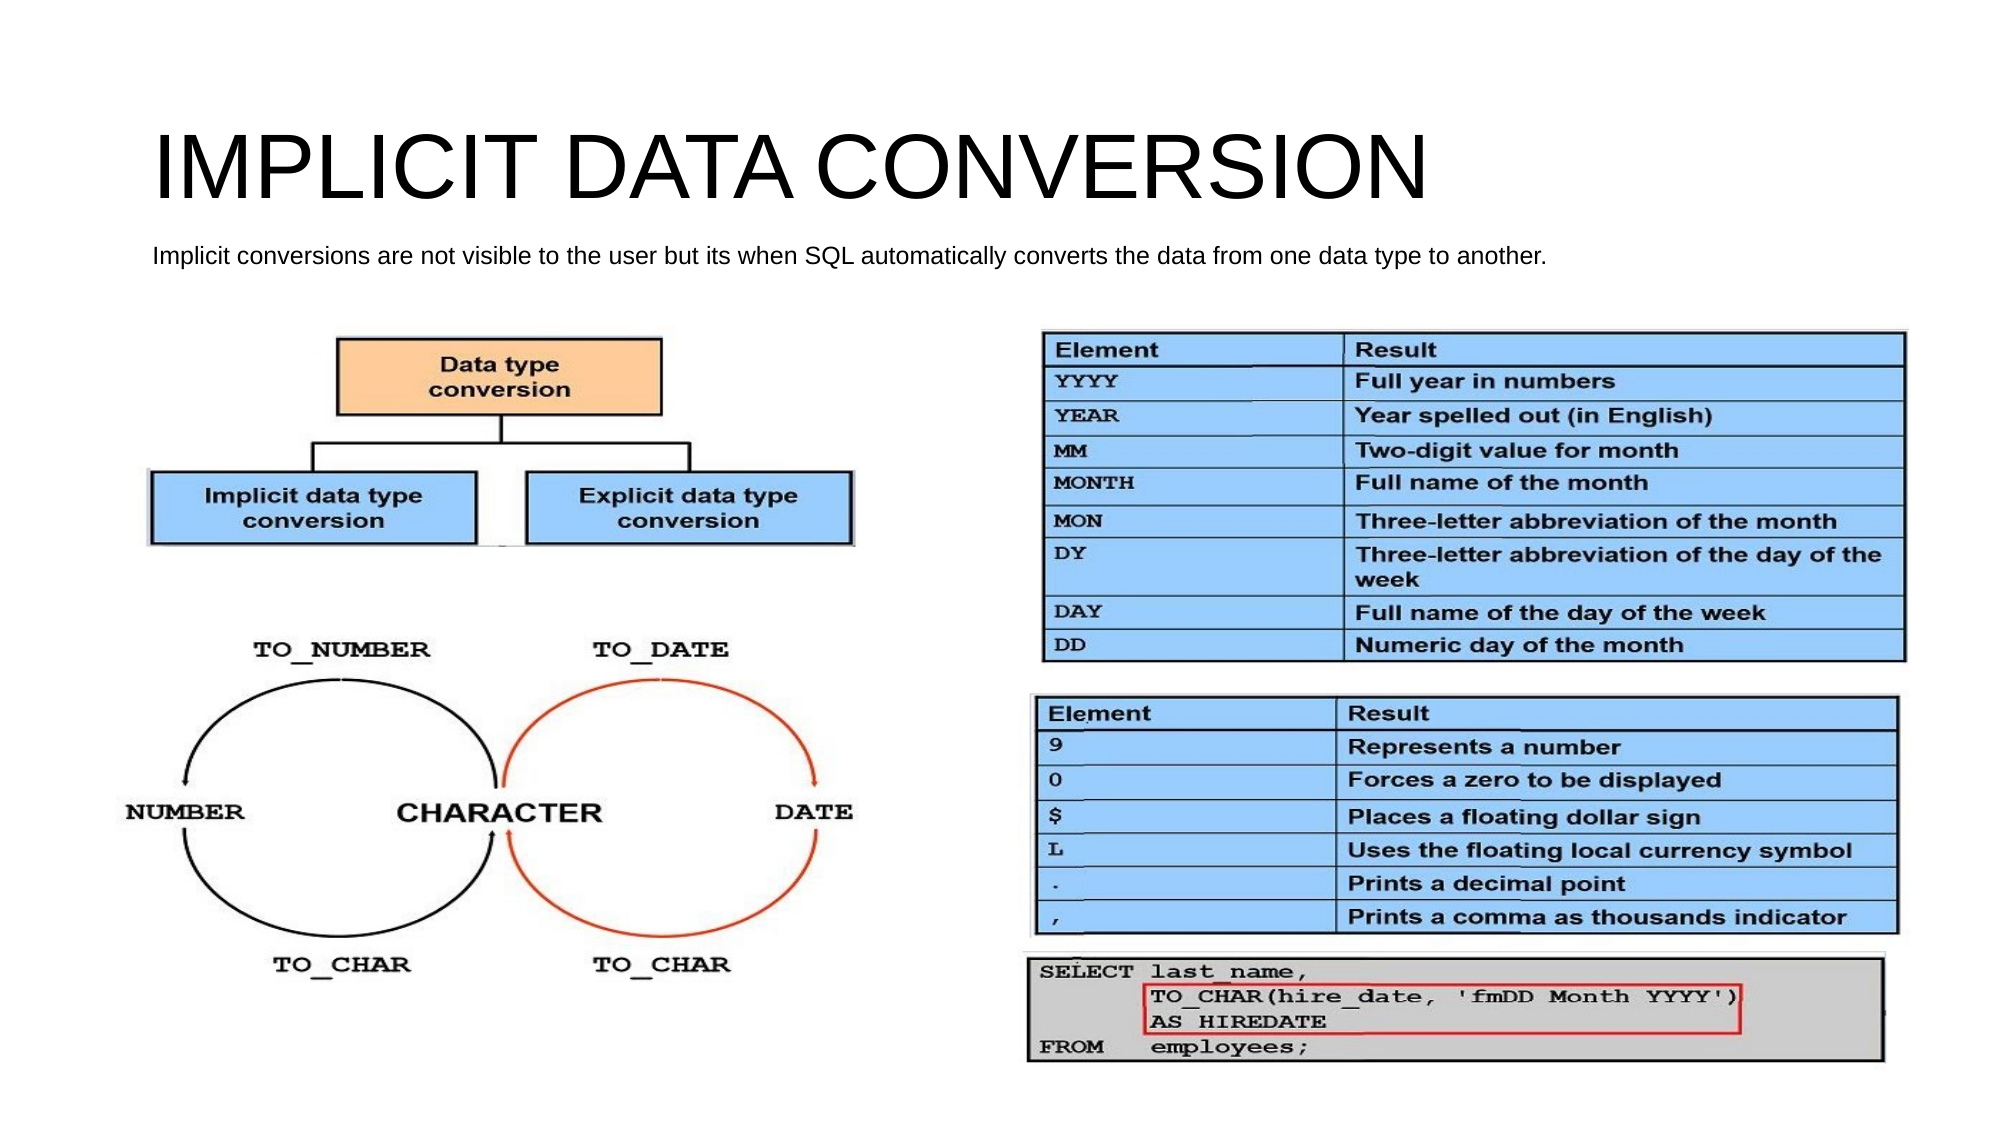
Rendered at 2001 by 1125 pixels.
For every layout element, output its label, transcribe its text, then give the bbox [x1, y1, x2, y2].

title IMPLICIT DATA CONVERSION [137, 59, 1863, 235]
list Implicit conversions are not visible to the user but its when SQL automatically converts the data from one data type to another. [137, 235, 1863, 288]
picture [105, 288, 1932, 1089]
